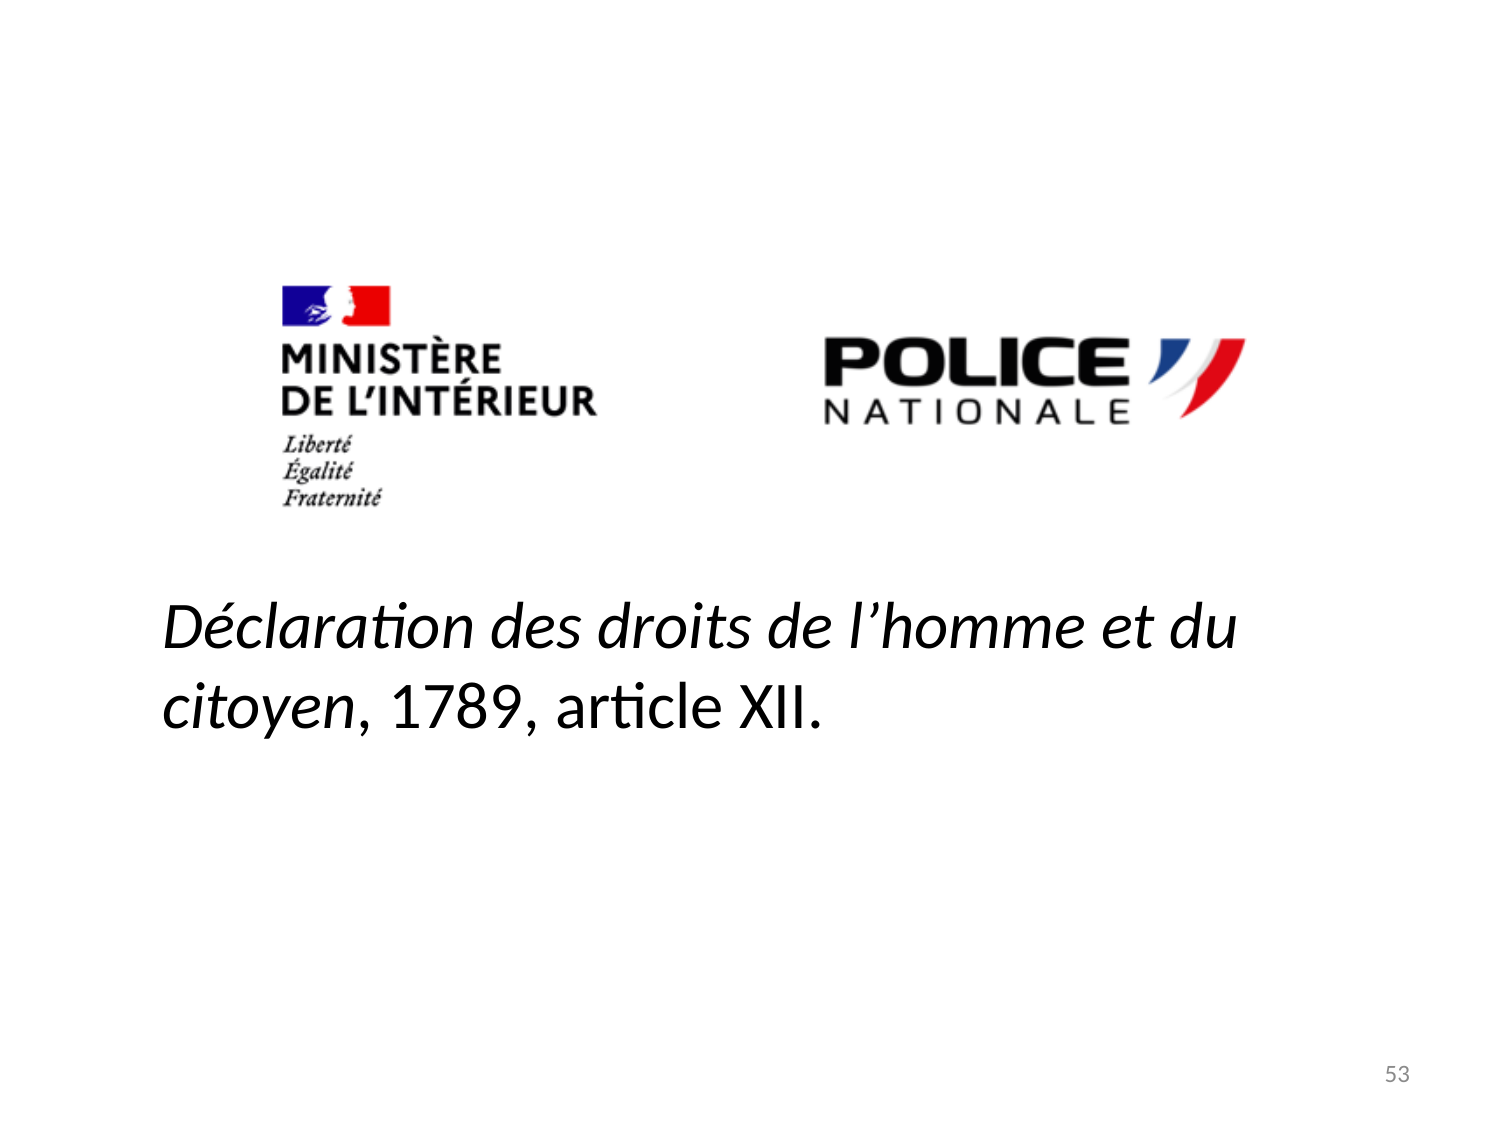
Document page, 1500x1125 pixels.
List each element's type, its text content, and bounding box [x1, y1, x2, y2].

slide_number 53 [1074, 1042, 1425, 1103]
picture [253, 266, 1259, 516]
list Déclaration des droits de l’homme et du citoyen, 1789, article XII. [147, 574, 1425, 1005]
